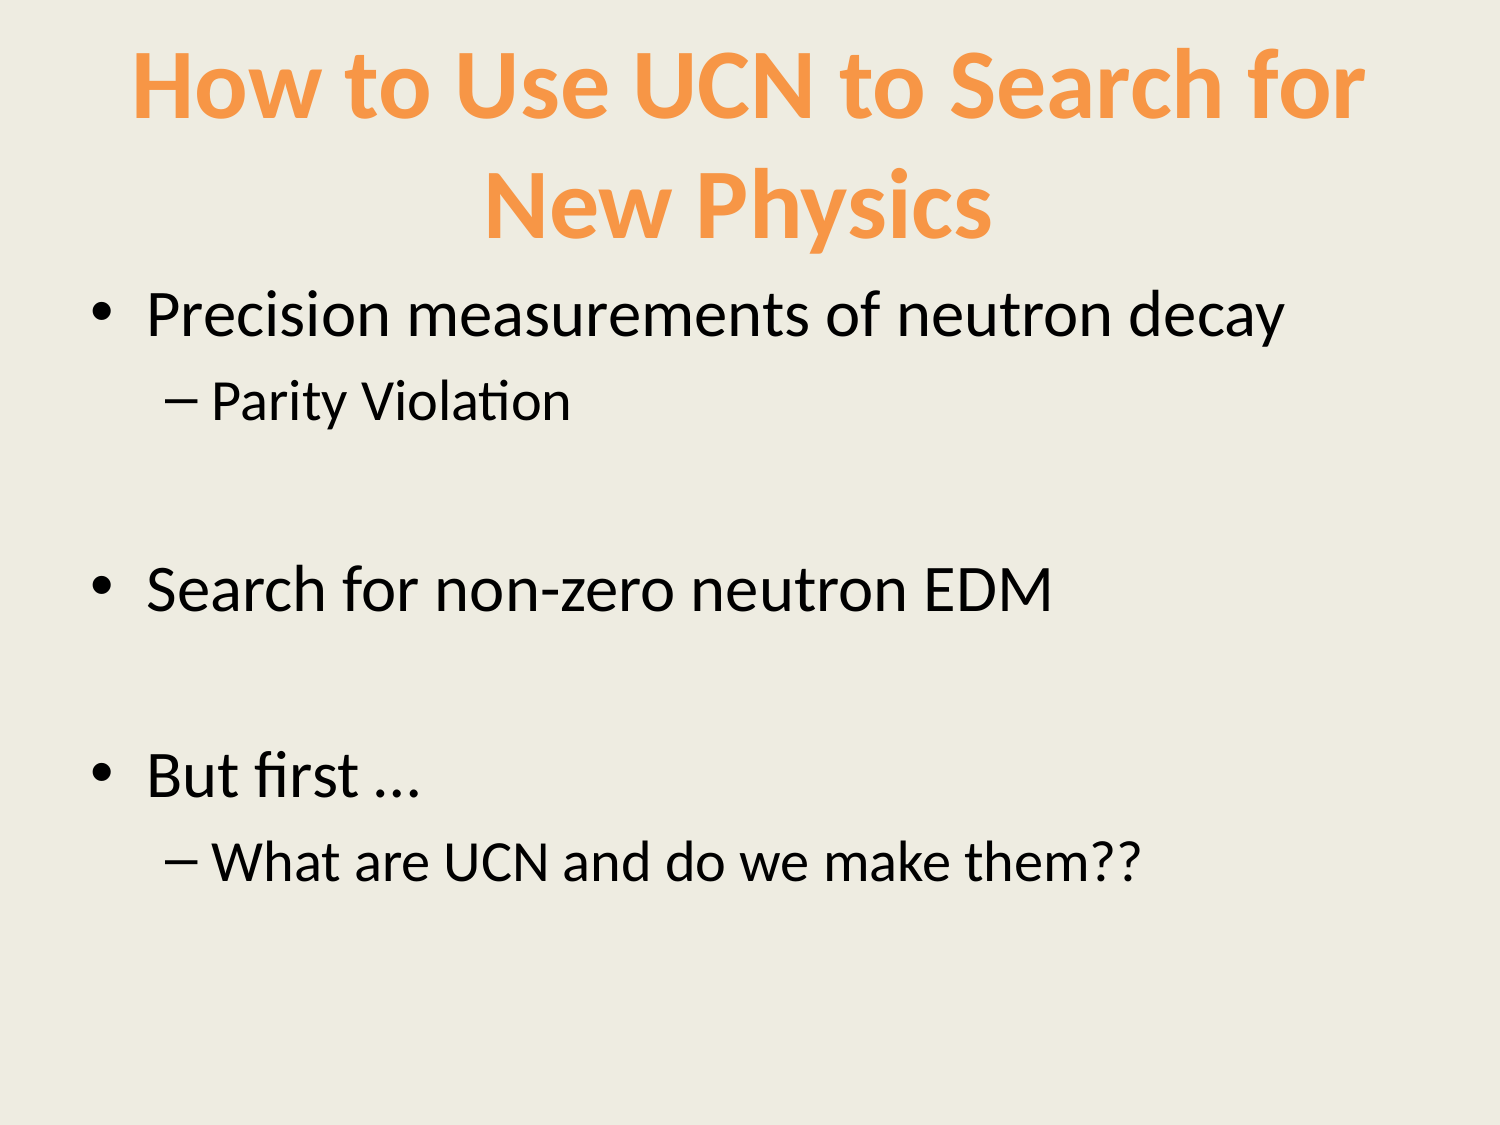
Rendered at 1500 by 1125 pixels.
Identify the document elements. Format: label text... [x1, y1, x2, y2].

list Precision measurements of neutron decay Parity Violation Search for non-zero neutron EDM But first … What are UCN and do we make them?? [75, 262, 1471, 1005]
title How to Use UCN to Search for New Physics [75, 45, 1425, 233]
